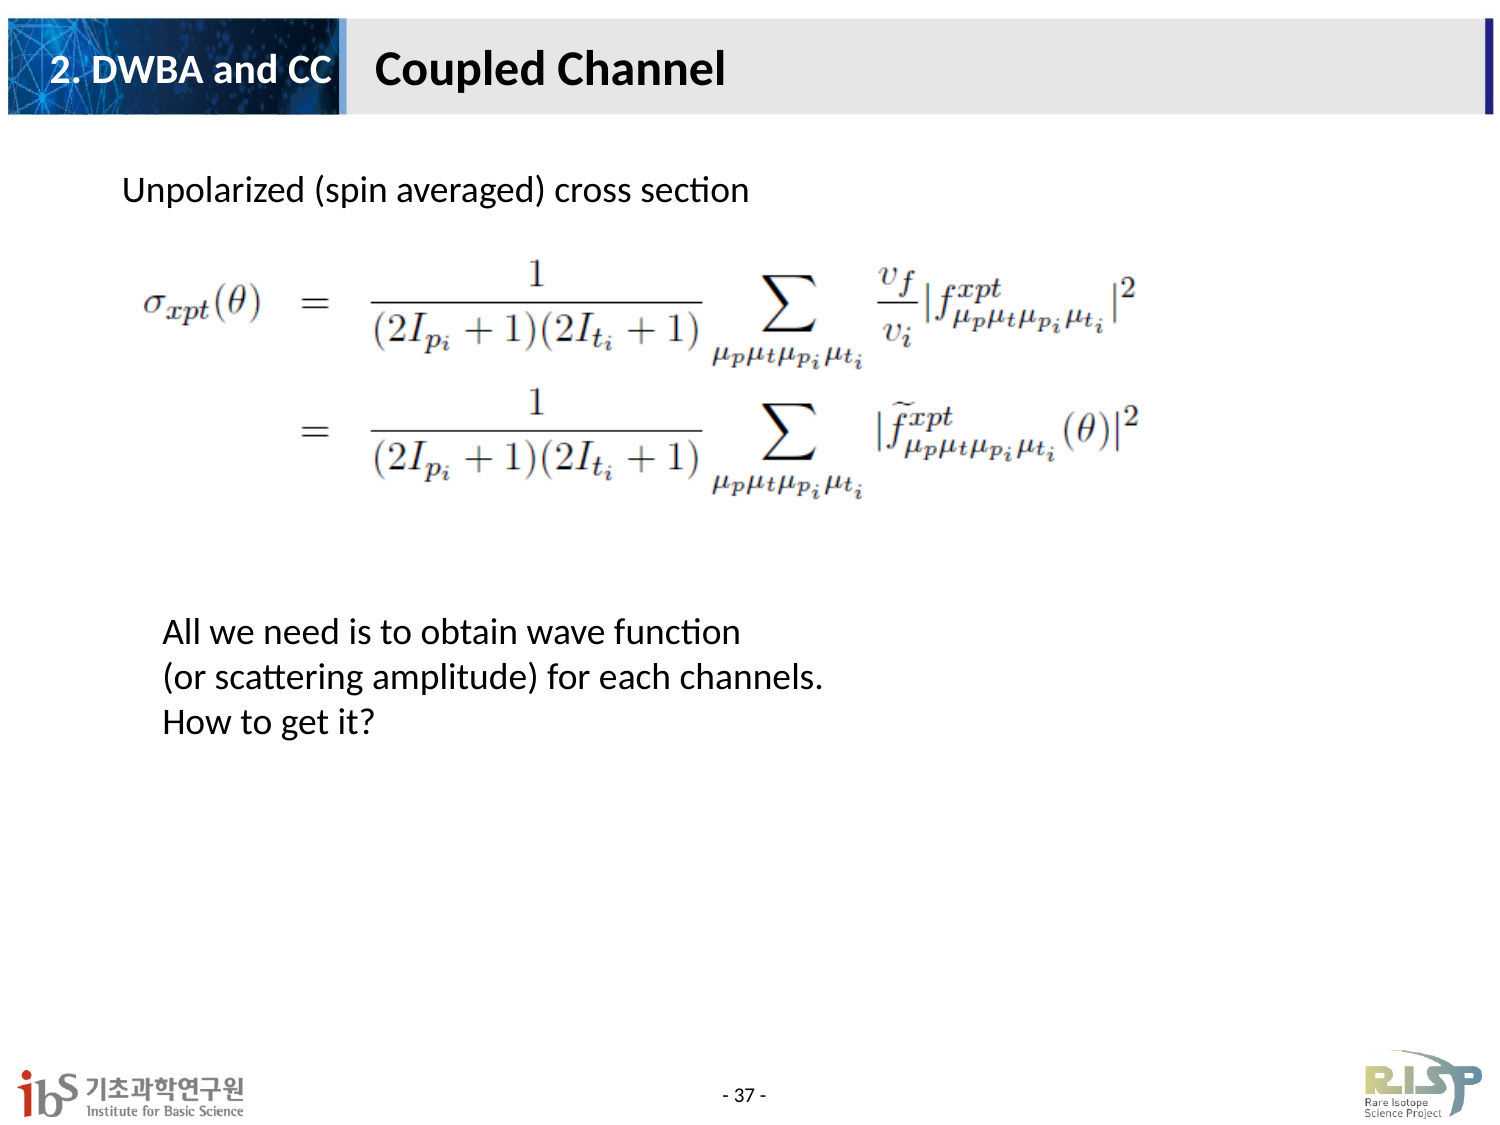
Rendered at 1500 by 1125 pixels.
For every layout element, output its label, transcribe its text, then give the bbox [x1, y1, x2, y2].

picture [1364, 1049, 1482, 1119]
picture [107, 216, 1173, 540]
text_box All we need is to obtain wave function (or scattering amplitude) for each channels. How to get it? [147, 600, 1329, 750]
picture [17, 1070, 243, 1117]
text_box Unpolarized (spin averaged) cross section [107, 157, 774, 216]
picture [2, 10, 1500, 130]
